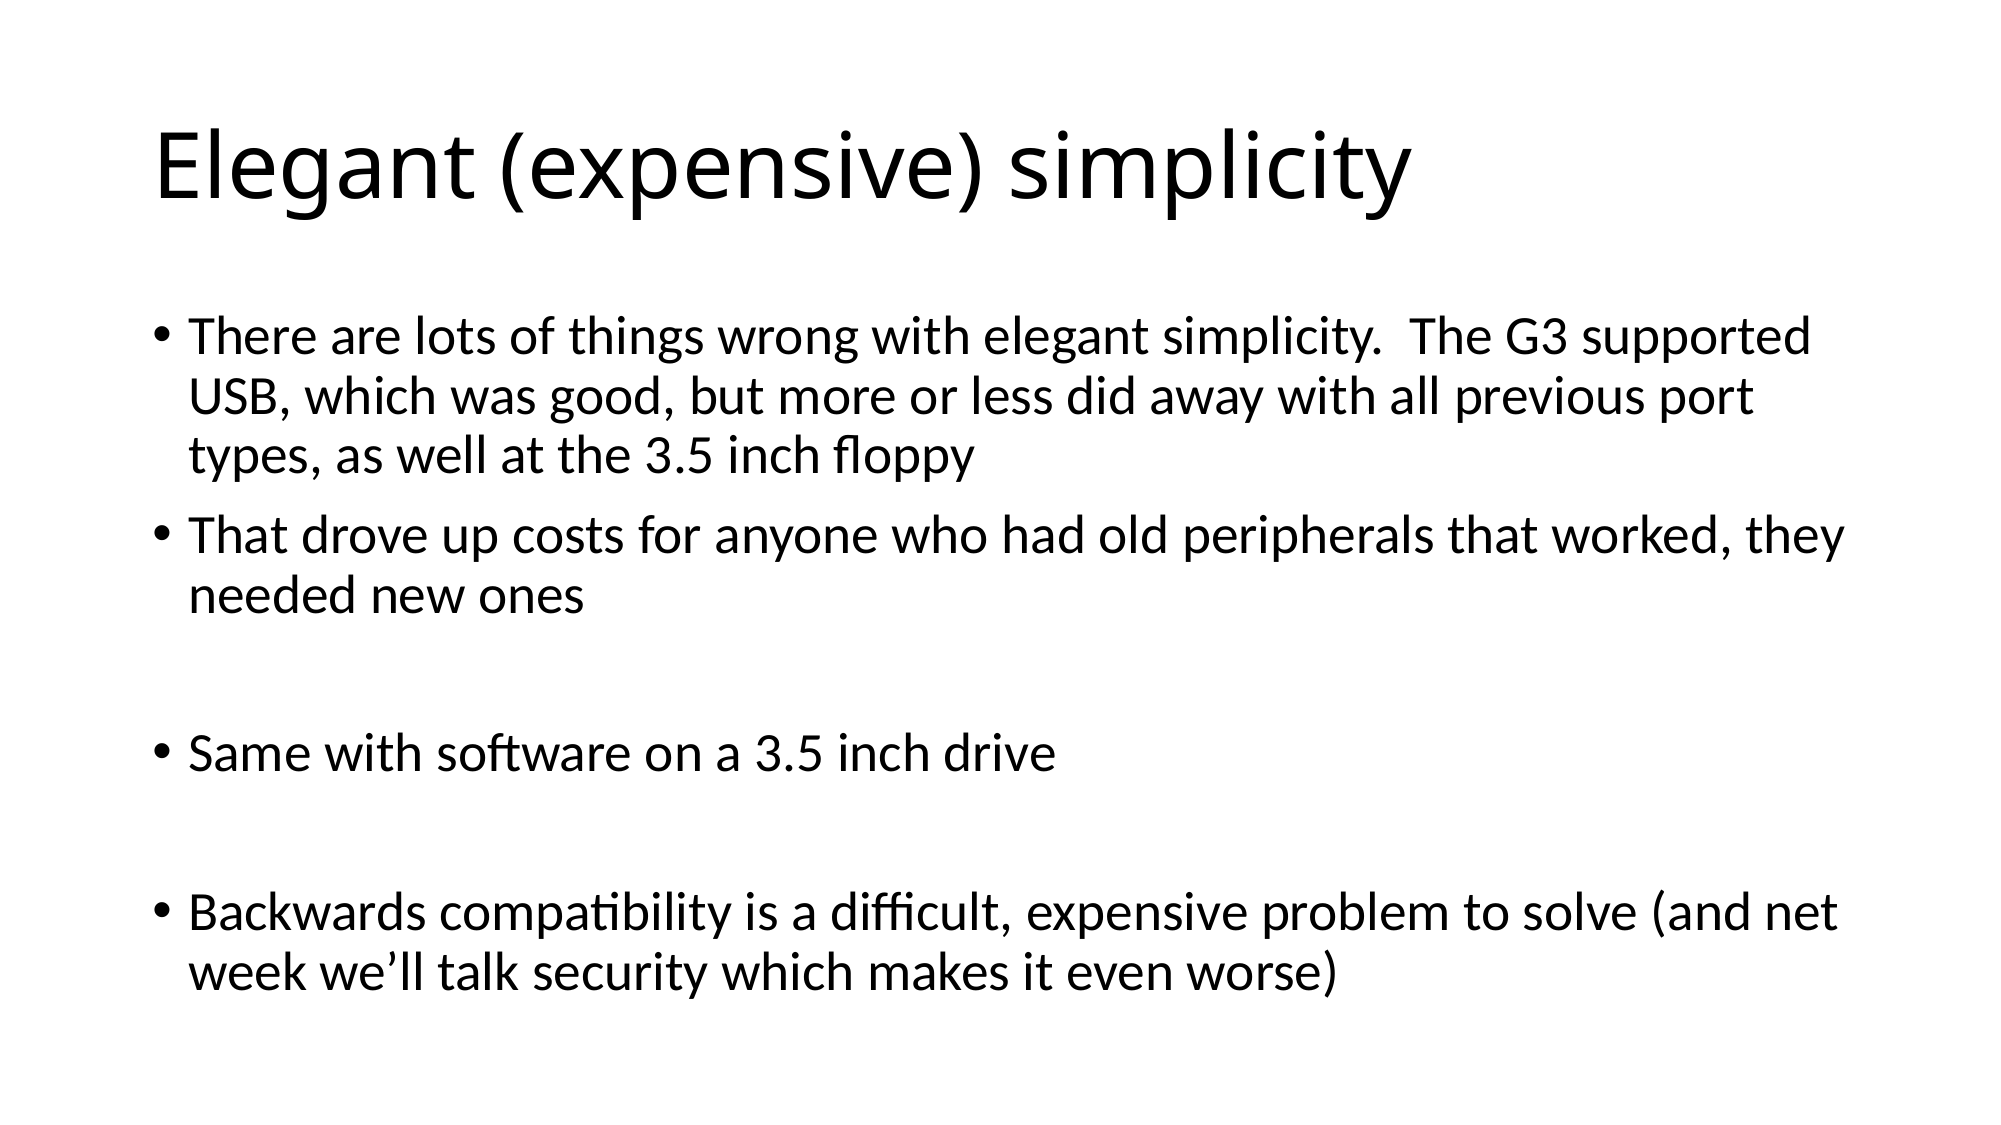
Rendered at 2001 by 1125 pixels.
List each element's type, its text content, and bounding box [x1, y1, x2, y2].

list There are lots of things wrong with elegant simplicity. The G3 supported USB, which was good, but more or less did away with all previous port types, as well at the 3.5 inch floppy That drove up costs for anyone who had old peripherals that worked, they needed new ones Same with software on a 3.5 inch drive Backwards compatibility is a difficult, expensive problem to solve (and net week we’ll talk security which makes it even worse) [137, 299, 1863, 1014]
title Elegant (expensive) simplicity [137, 59, 1863, 278]
